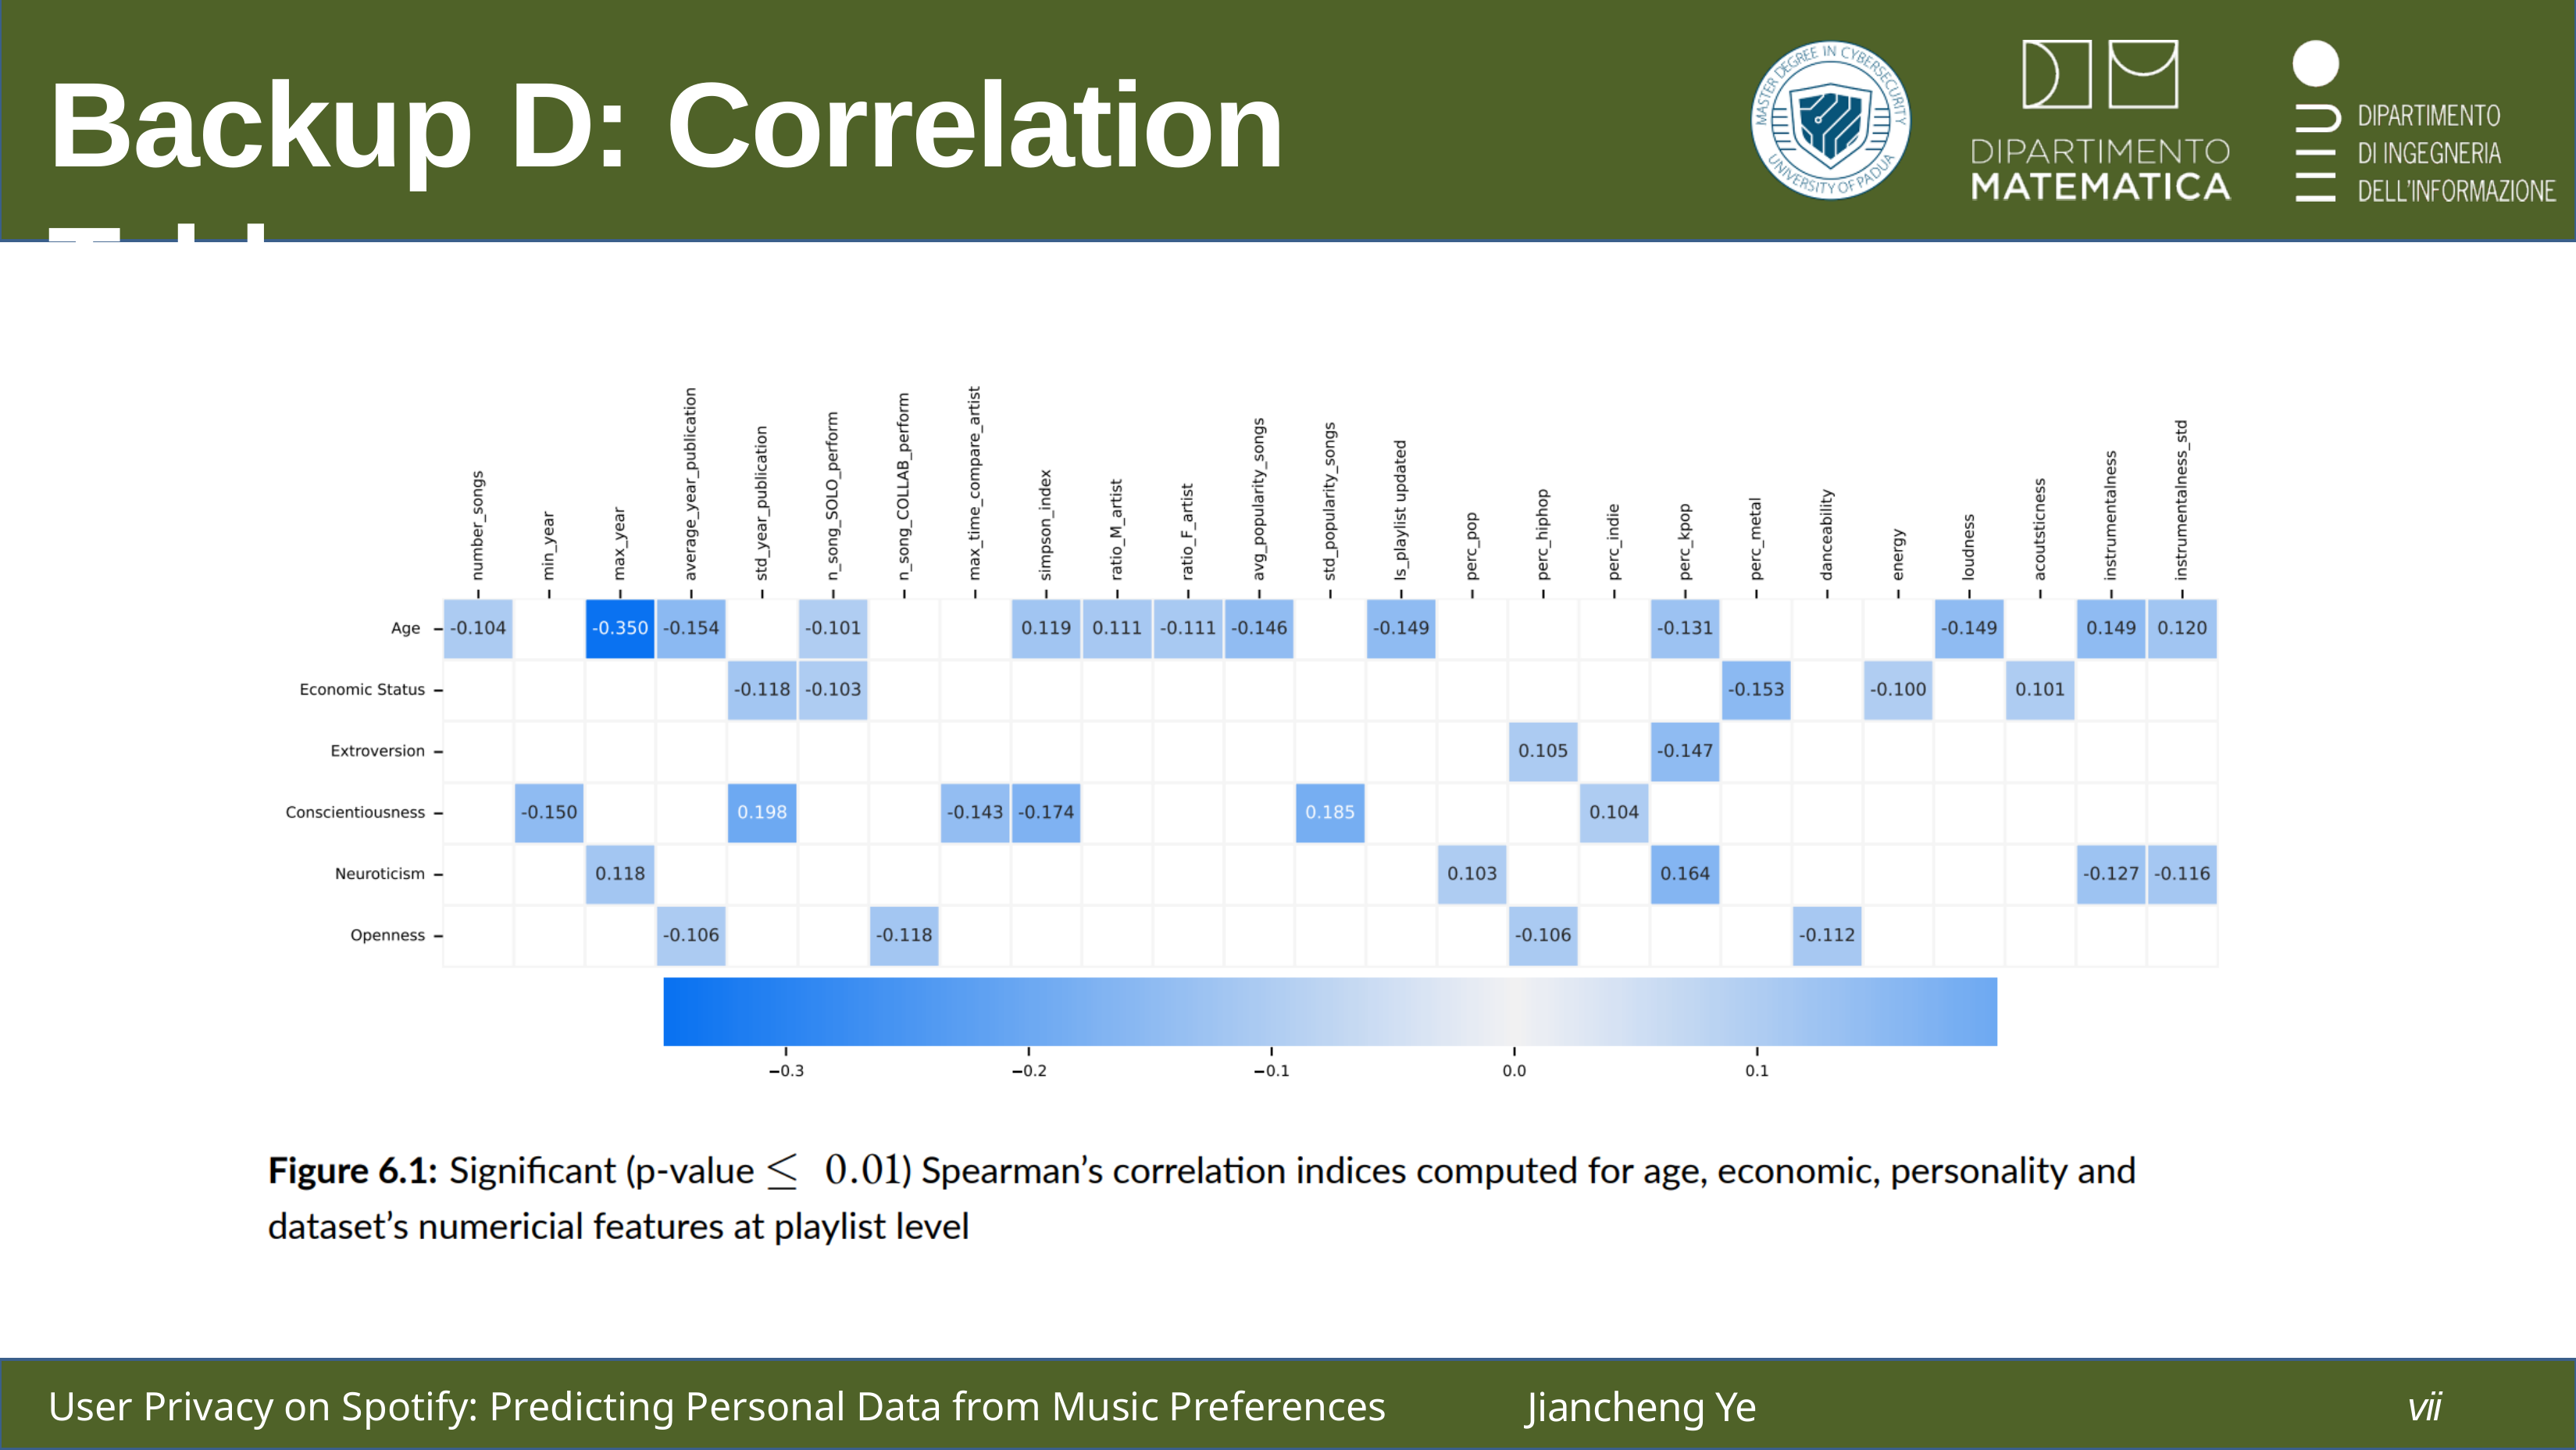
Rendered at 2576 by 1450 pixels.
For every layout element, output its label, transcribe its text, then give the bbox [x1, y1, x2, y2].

title Backup D: Correlation Tables [46, 44, 1658, 336]
text_box [0, 0, 2576, 242]
picture [1750, 39, 1912, 202]
footer Jiancheng Ye [1525, 1380, 1884, 1450]
text_box vii [2406, 1380, 2443, 1429]
picture [1971, 39, 2232, 202]
slide_number User Privacy on Spotify: Predicting Personal Data from Music Preferences [46, 1380, 1525, 1450]
picture [2292, 39, 2556, 202]
text_box [0, 1358, 2576, 1450]
picture [213, 275, 2324, 1317]
